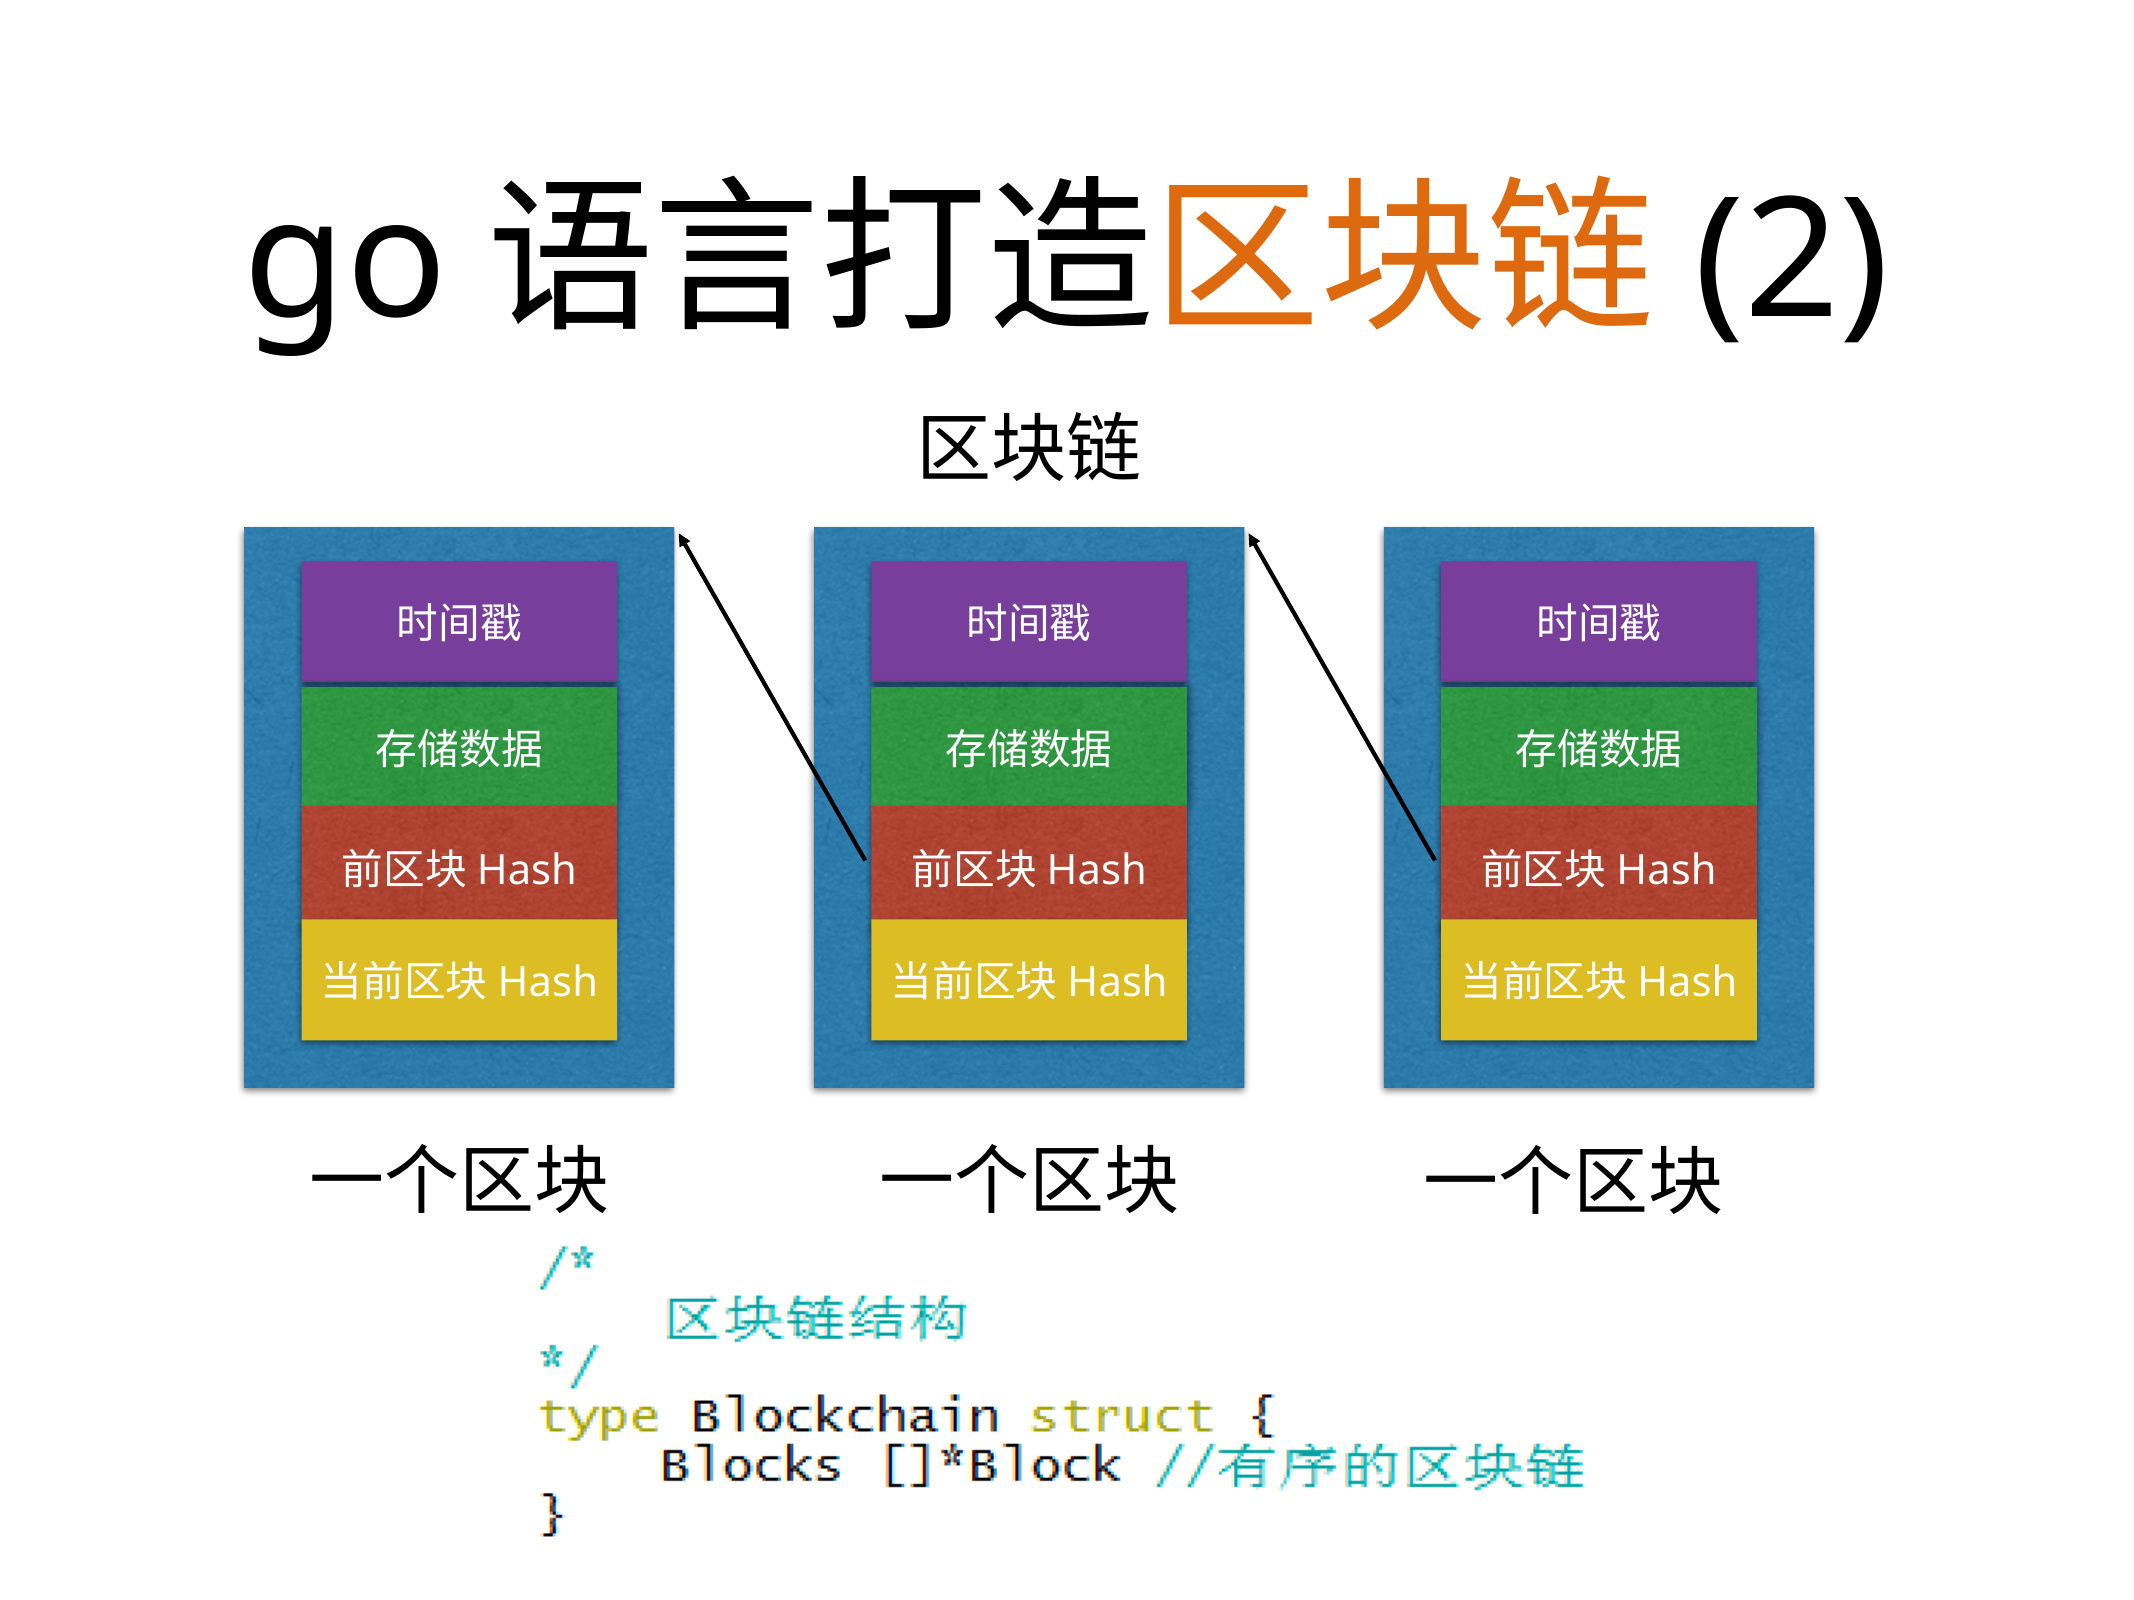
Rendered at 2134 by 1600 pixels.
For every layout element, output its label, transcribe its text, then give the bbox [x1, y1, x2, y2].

text_box [1248, 533, 1436, 861]
title go语言打造区块链(2) [155, 72, 1978, 428]
text_box 前区块Hash [301, 806, 618, 919]
text_box 一个区块 [1415, 1124, 1733, 1232]
text_box 存储数据 [1441, 687, 1757, 805]
text_box 区块链 [908, 392, 1150, 500]
text_box [678, 533, 866, 861]
text_box 当前区块Hash [871, 919, 1187, 1041]
text_box [814, 527, 1245, 1088]
text_box 时间戳 [871, 561, 1187, 681]
text_box 当前区块Hash [1441, 919, 1757, 1041]
picture [513, 1228, 1621, 1584]
text_box 一个区块 [300, 1124, 618, 1232]
text_box 当前区块Hash [301, 919, 618, 1041]
text_box 前区块Hash [871, 806, 1187, 918]
text_box 存储数据 [301, 687, 618, 806]
text_box 存储数据 [871, 687, 1187, 805]
text_box [244, 527, 675, 1088]
text_box 一个区块 [870, 1124, 1188, 1221]
text_box 时间戳 [1441, 561, 1757, 681]
text_box [1383, 527, 1815, 1088]
text_box 时间戳 [301, 561, 618, 681]
text_box 前区块Hash [1441, 806, 1757, 918]
